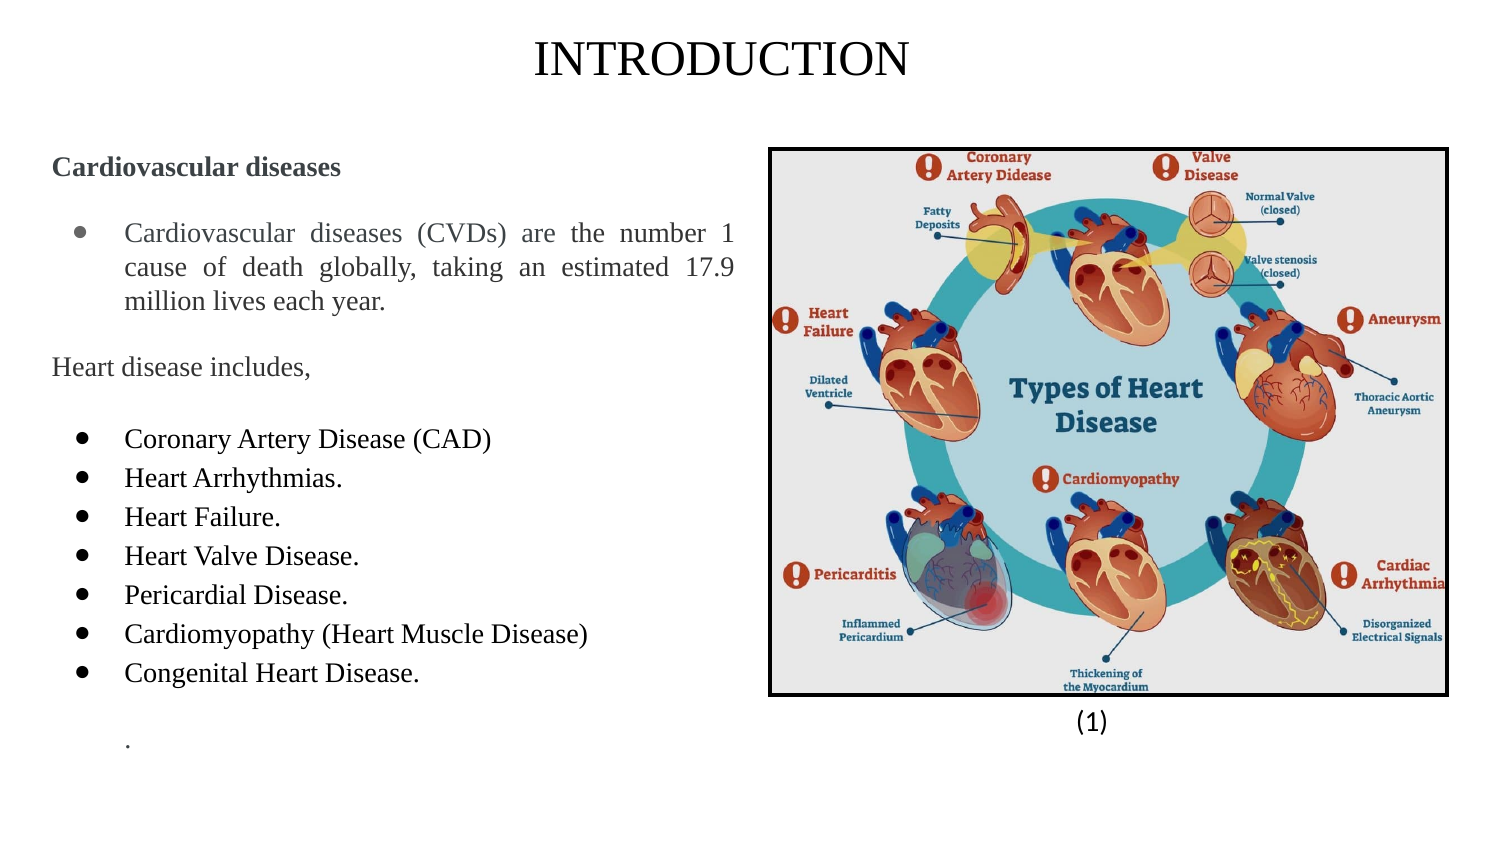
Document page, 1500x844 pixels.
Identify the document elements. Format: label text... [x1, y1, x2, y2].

list Cardiovascular diseases Cardiovascular diseases (CVDs) are the number 1 cause of death globally, taking an estimated 17.9 million lives each year. Heart disease includes, Coronary Artery Disease (CAD) Heart Arrhythmias. Heart Failure. Heart Valve Disease. Pericardial Disease. Cardiomyopathy (Heart Muscle Disease) Congenital Heart Disease. . [36, 132, 751, 773]
text_box (1) [1060, 700, 1138, 738]
title INTRODUCTION [518, 0, 1127, 101]
picture [771, 150, 1445, 694]
